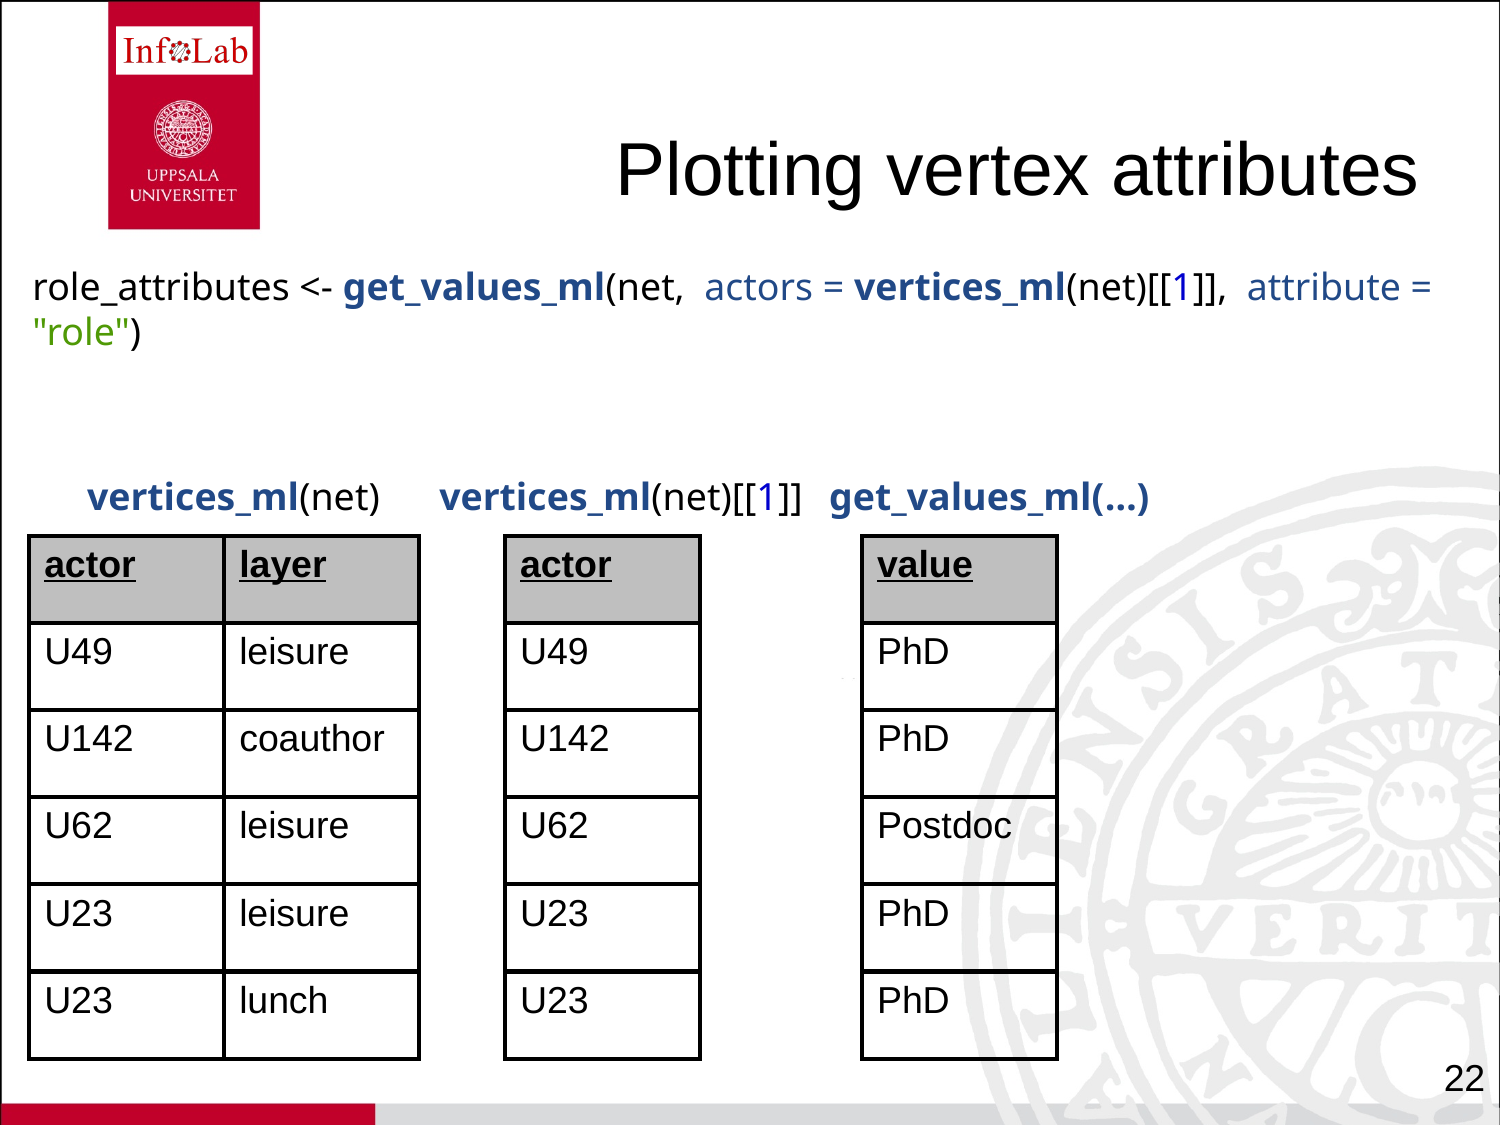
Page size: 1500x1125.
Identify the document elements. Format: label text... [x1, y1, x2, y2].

text_box get_values_ml(…) [814, 465, 1165, 526]
table_header actor [31, 538, 222, 621]
table_header layer [226, 538, 417, 621]
table_cell leisure [226, 886, 417, 969]
text_box vertices_ml(net) [72, 465, 395, 526]
table_cell U49 [31, 625, 222, 708]
text_box vertices_ml(net)[[1]] [424, 465, 814, 526]
table_cell U49 [507, 625, 698, 708]
table_cell lunch [226, 974, 417, 1057]
table_cell U142 [507, 712, 698, 795]
text_box role_attributes <- get_values_ml(net, actors = vertices_ml(net)[[1]], attribute = "role") [17, 255, 1500, 361]
table_cell U142 [31, 712, 222, 795]
table_cell U62 [31, 799, 222, 882]
table_cell U23 [507, 974, 698, 1057]
table_cell U23 [31, 974, 222, 1057]
table_cell U62 [507, 799, 698, 882]
table_header value [864, 538, 1055, 621]
table_cell PhD [864, 712, 1055, 795]
table_cell leisure [226, 799, 417, 882]
table_cell U23 [507, 886, 698, 969]
table_cell Postdoc [864, 799, 1055, 882]
table_cell coauthor [226, 712, 417, 795]
table_cell PhD [864, 886, 1055, 969]
table_cell PhD [864, 625, 1055, 708]
picture [0, 0, 1500, 1125]
table_cell PhD [864, 974, 1055, 1057]
table_header actor [507, 538, 698, 621]
table_cell U23 [31, 886, 222, 969]
title Plotting vertex attributes [289, 99, 1436, 232]
table_cell leisure [226, 625, 417, 708]
